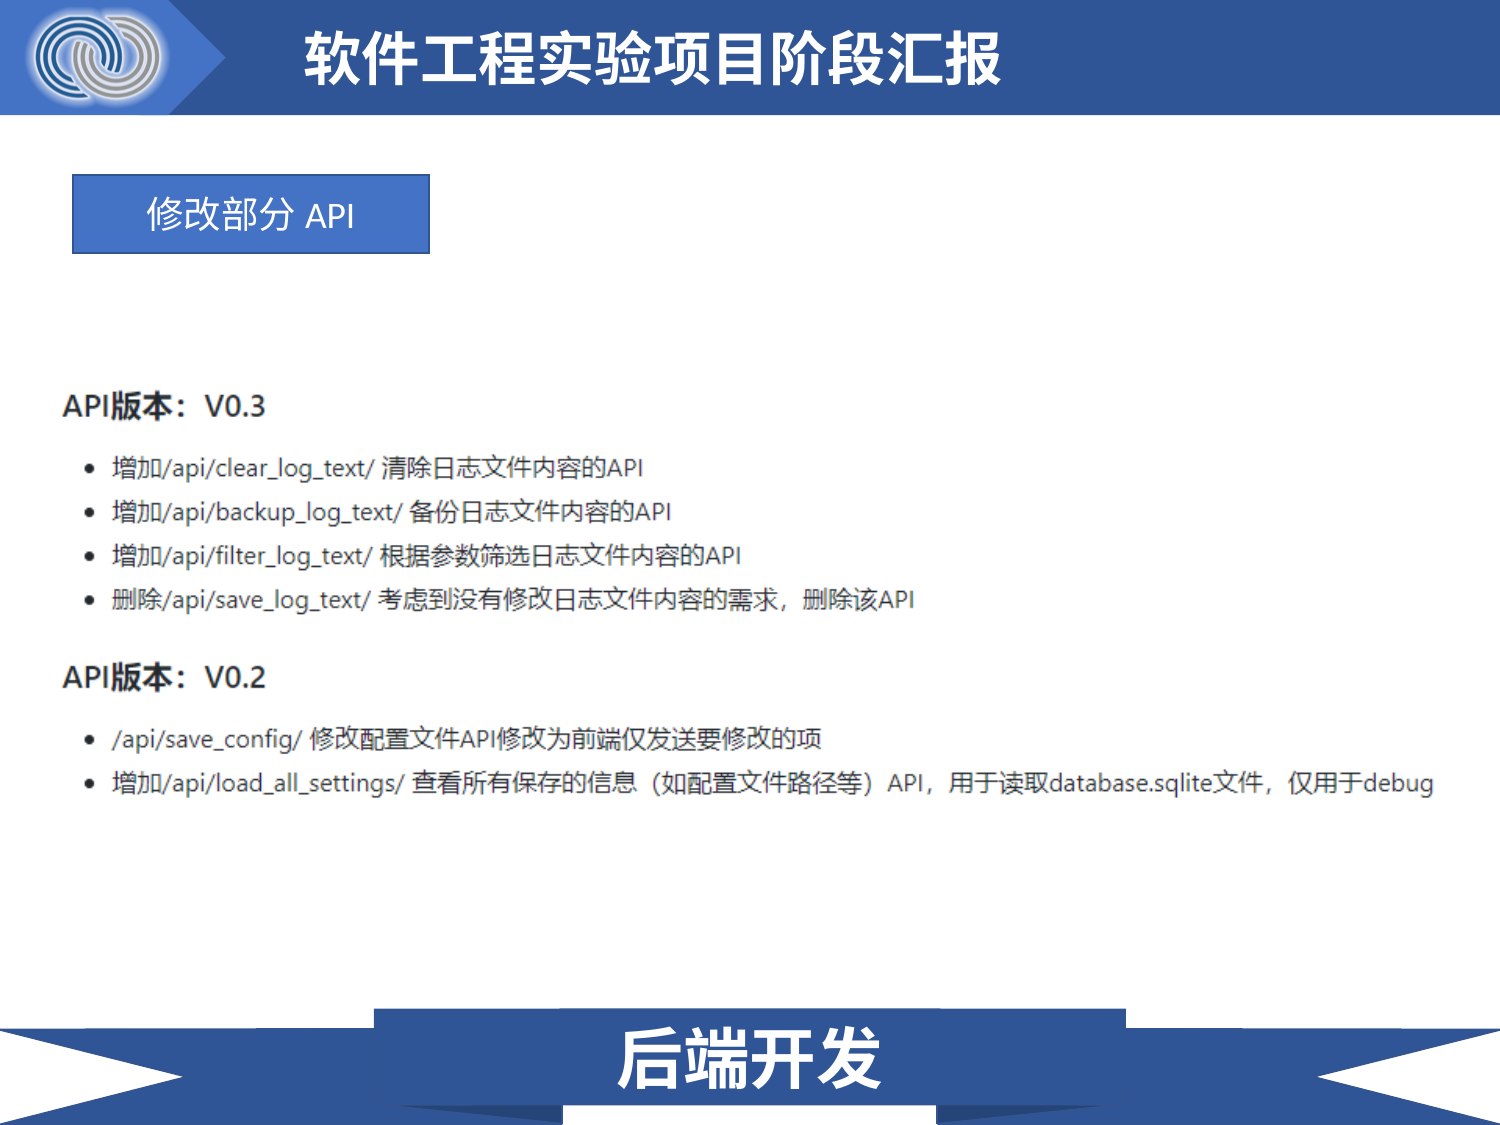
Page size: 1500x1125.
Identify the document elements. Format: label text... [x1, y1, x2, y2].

text_box 修改部分API [72, 174, 430, 254]
text_box 后端开发 [0, 1008, 1500, 1125]
picture [49, 370, 1451, 823]
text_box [0, 0, 1500, 116]
